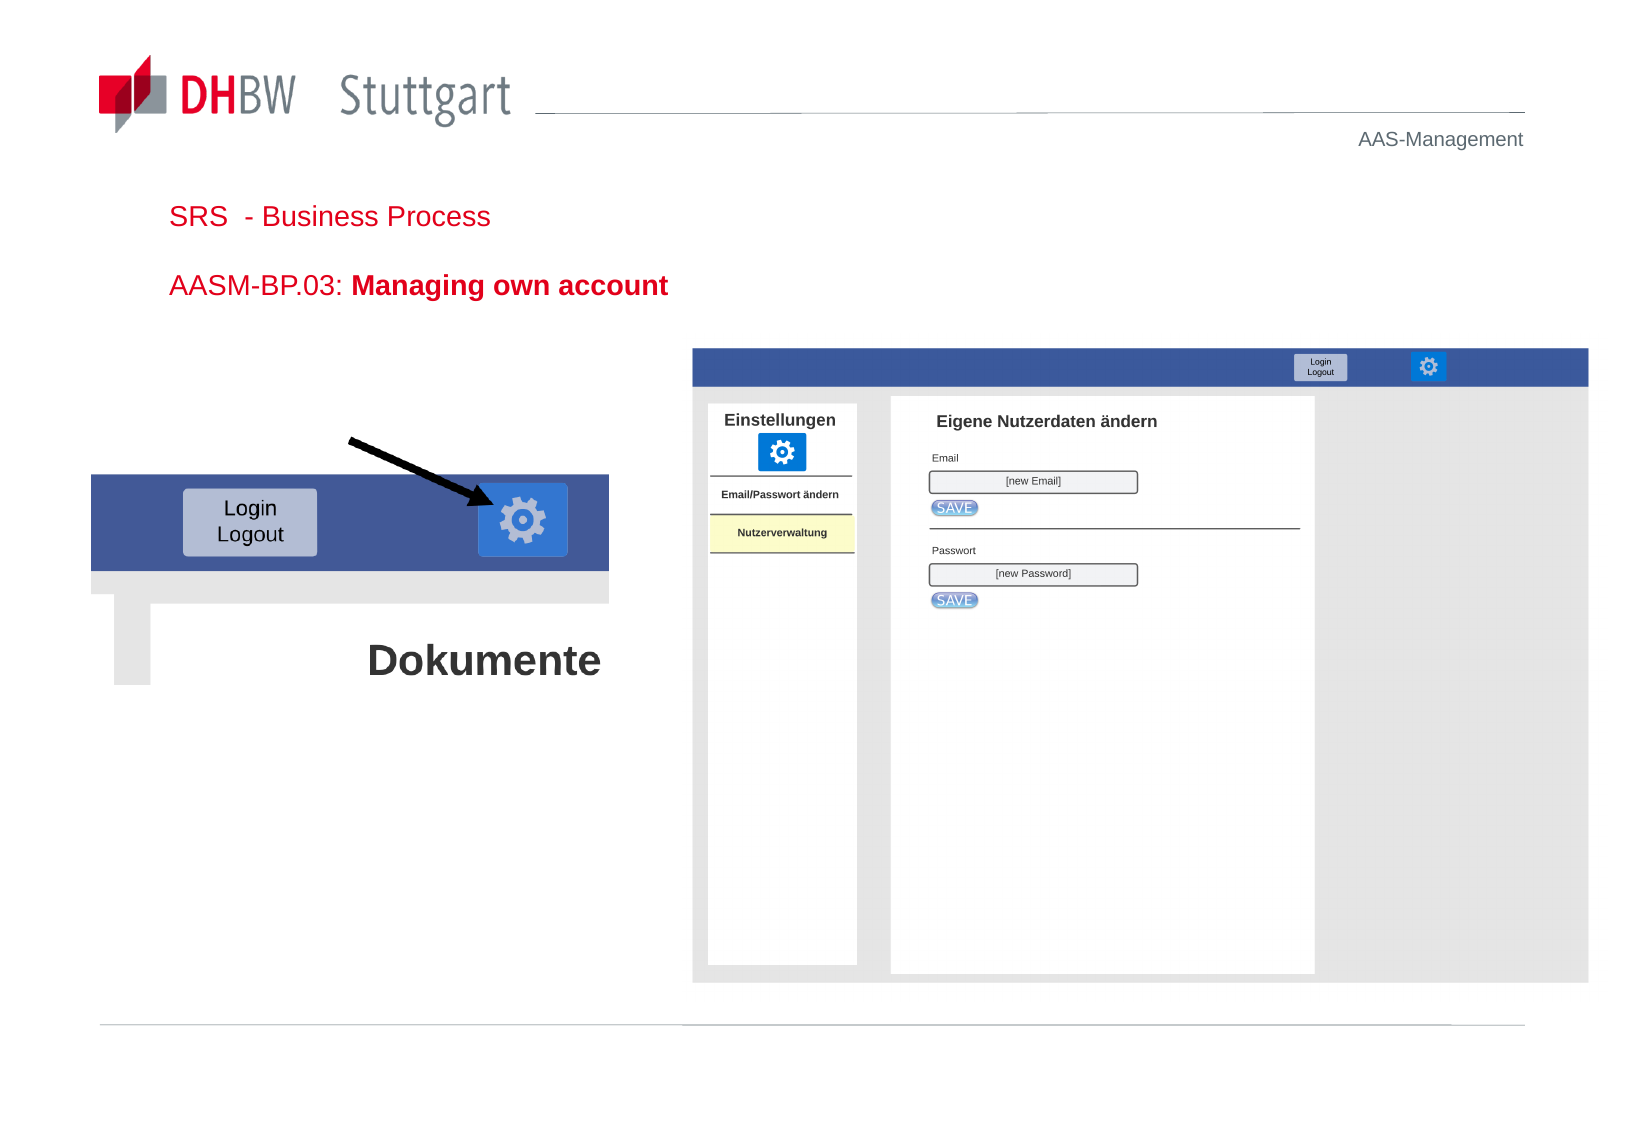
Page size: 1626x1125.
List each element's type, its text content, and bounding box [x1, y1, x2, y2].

title SRS - Business Process AASM-BP.03: Managing own account [154, 190, 1473, 311]
picture [99, 55, 512, 133]
picture [682, 333, 1608, 1002]
picture [74, 433, 639, 692]
